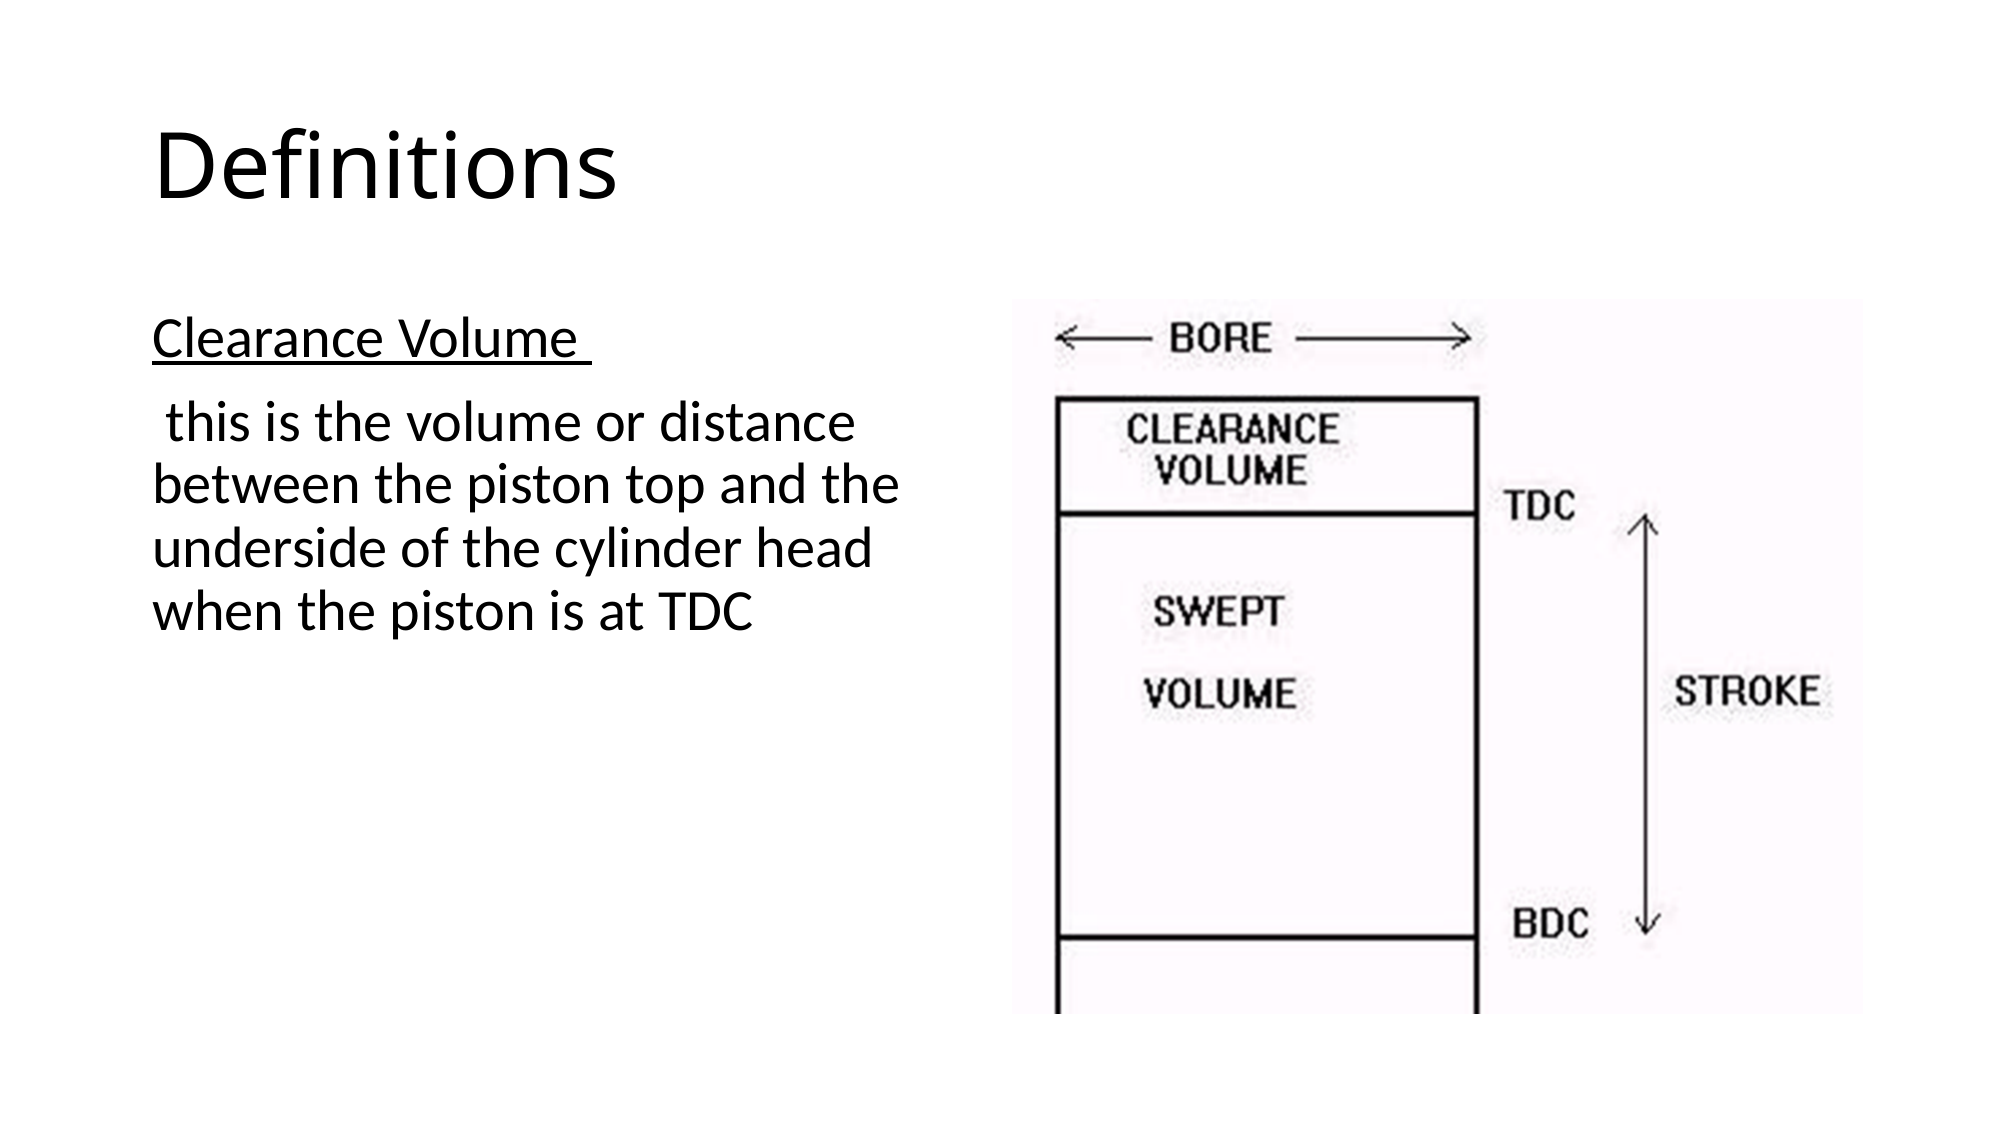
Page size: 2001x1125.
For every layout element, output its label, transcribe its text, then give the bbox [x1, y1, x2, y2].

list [1012, 299, 1863, 1014]
list Clearance Volume this is the volume or distance between the piston top and the underside of the cylinder head when the piston is at TDC [137, 299, 988, 1014]
title Definitions [137, 59, 1863, 278]
